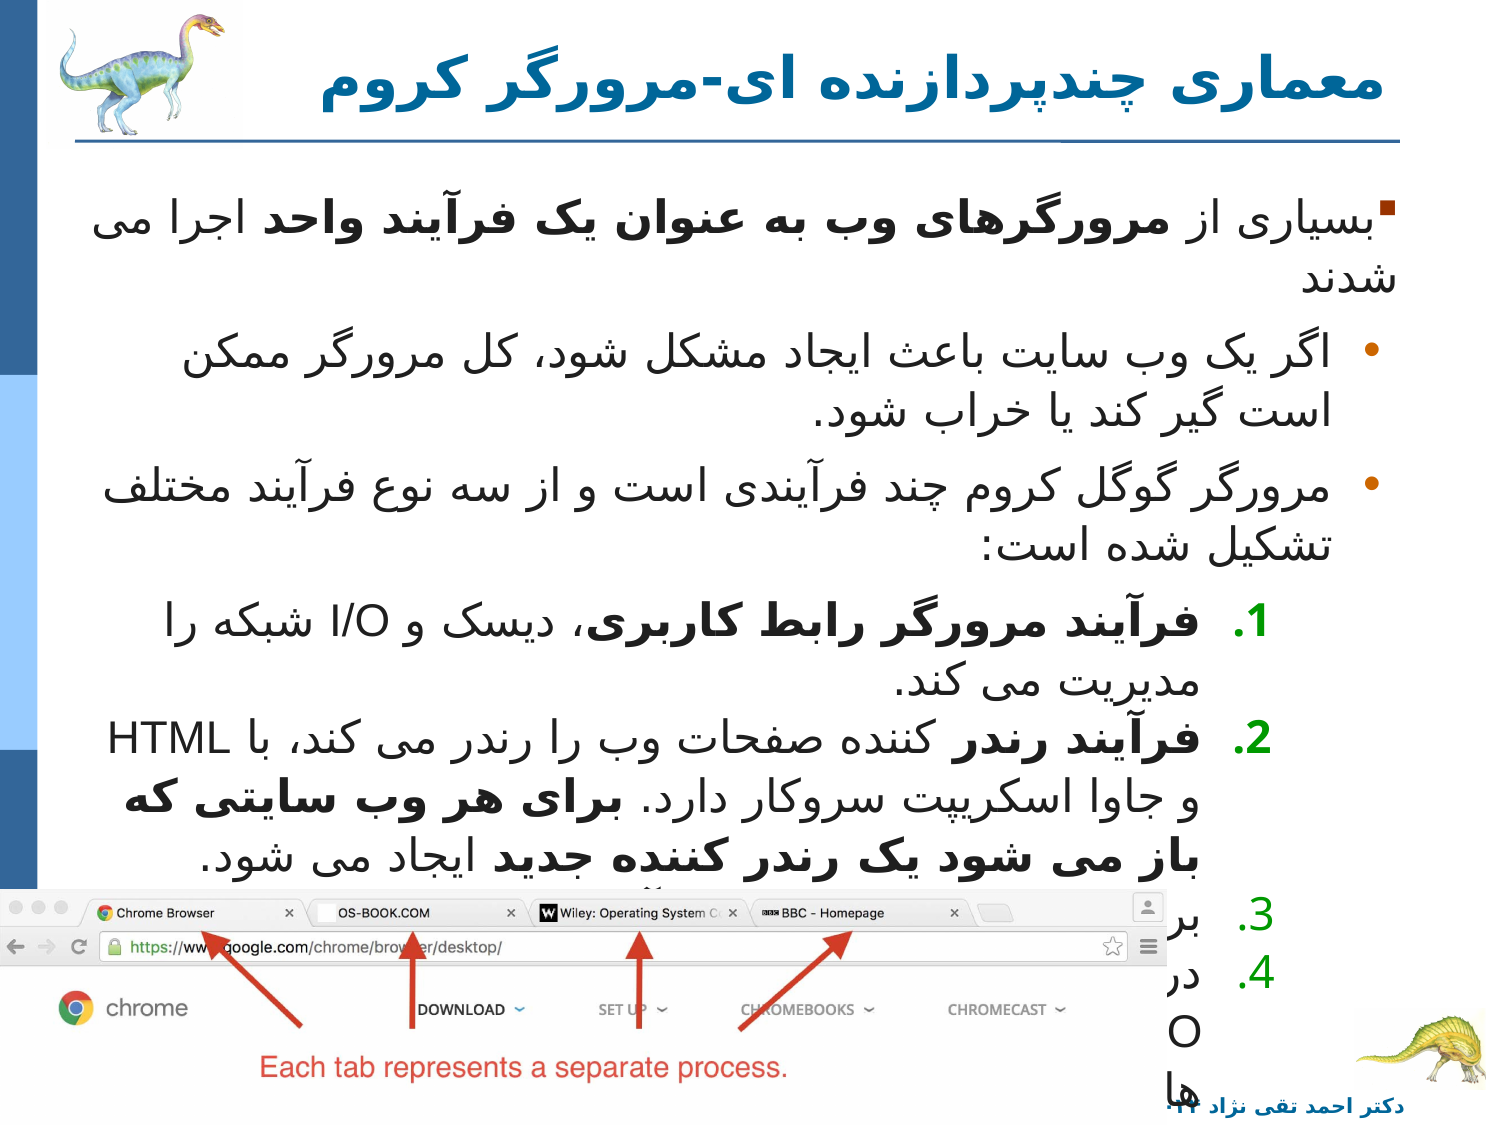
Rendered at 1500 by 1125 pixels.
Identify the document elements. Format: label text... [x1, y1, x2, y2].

picture [46, 0, 243, 149]
picture [1190, 1099, 1199, 1107]
picture [1177, 1100, 1187, 1105]
title معماری چندپردازنده ای-مرورگر کروم [197, 23, 1500, 118]
list بسیاری از مرورگرهای وب به عنوان یک فرآیند واحد اجرا می شدند اگر یک وب سایت باعث ایجاد مشکل شود، کل مرورگر ممکن است گیر کند یا خراب شود. مرورگر گوگل کروم چند فرآیندی است و از سه نوع فرآیند مختلف تشکیل شده است: فرآیند مرورگر رابط کاربری، دیسک و I/O شبکه را مدیریت می کند. فرآیند رندر کننده صفحات وب را رندر می کند، با HTML و جاوا اسکریپت سروکار دارد. برای هر وب سایتی که باز می شود یک رندر کننده جدید ایجاد می شود. برای هر نوع افزونه یک فرآیند پلاگین وجود دارد. در یک سندباکس (Sandbox) اجرا می شود یعنی دسترسی I/O دیسک و شبکه را محدود می کند و تأثیر سوء استفاده های امنیتی را به حداقل می رساند. [74, 176, 1415, 1072]
picture [0, 889, 1168, 1125]
picture [1354, 1008, 1486, 1090]
